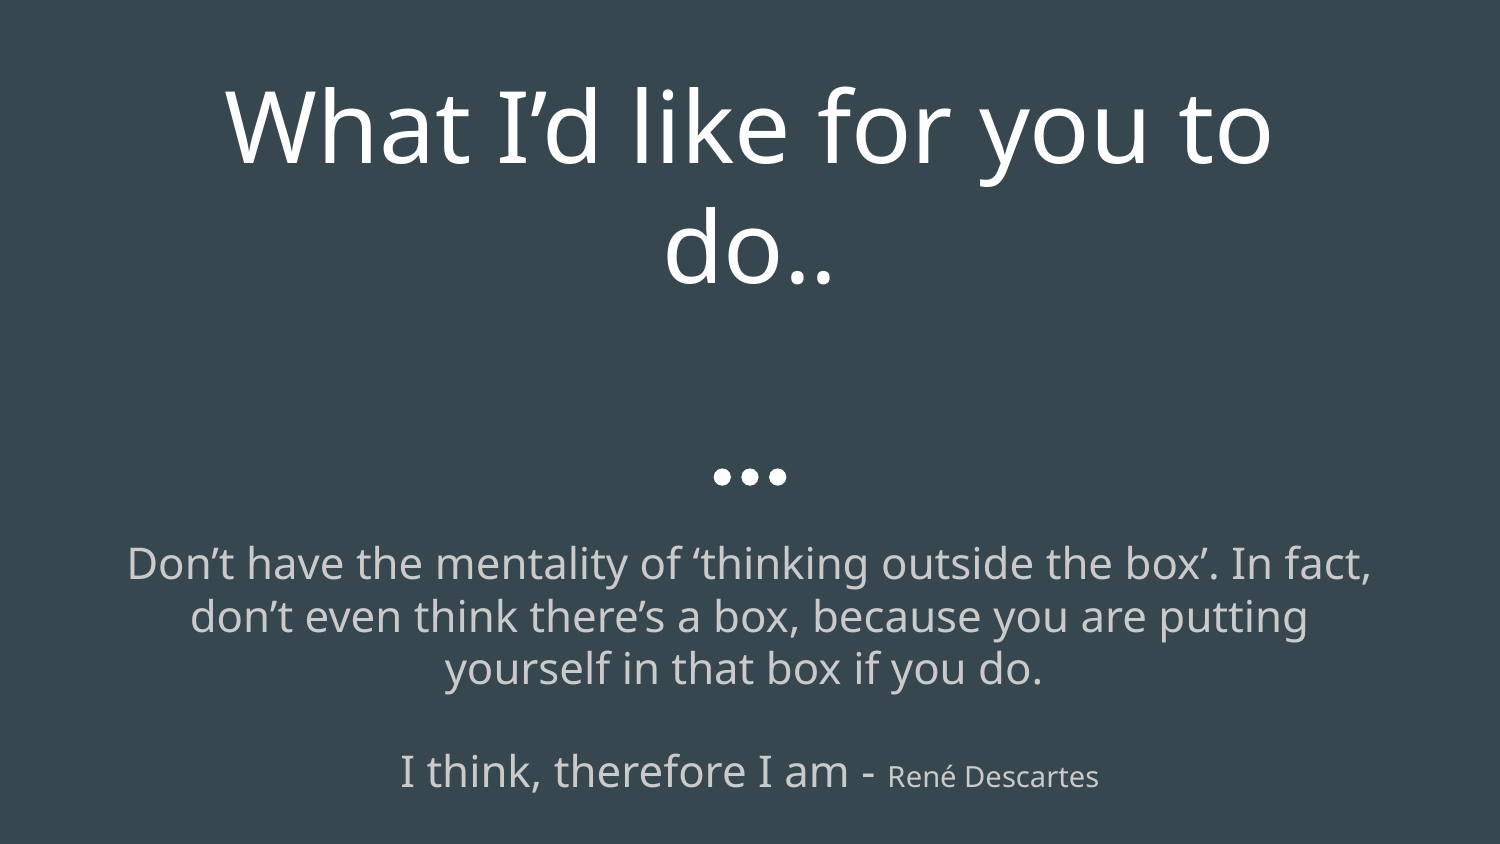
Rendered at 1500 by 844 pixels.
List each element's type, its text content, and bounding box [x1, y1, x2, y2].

title What I’d like for you to do.. [110, 162, 1390, 319]
text_box I think, therefore I am - René Descartes [148, 728, 1352, 844]
subtitle Don’t have the mentality of ‘thinking outside the box’. In fact, don’t even think there’s a box, because you are putting yourself in that box if you do. [110, 520, 1390, 651]
